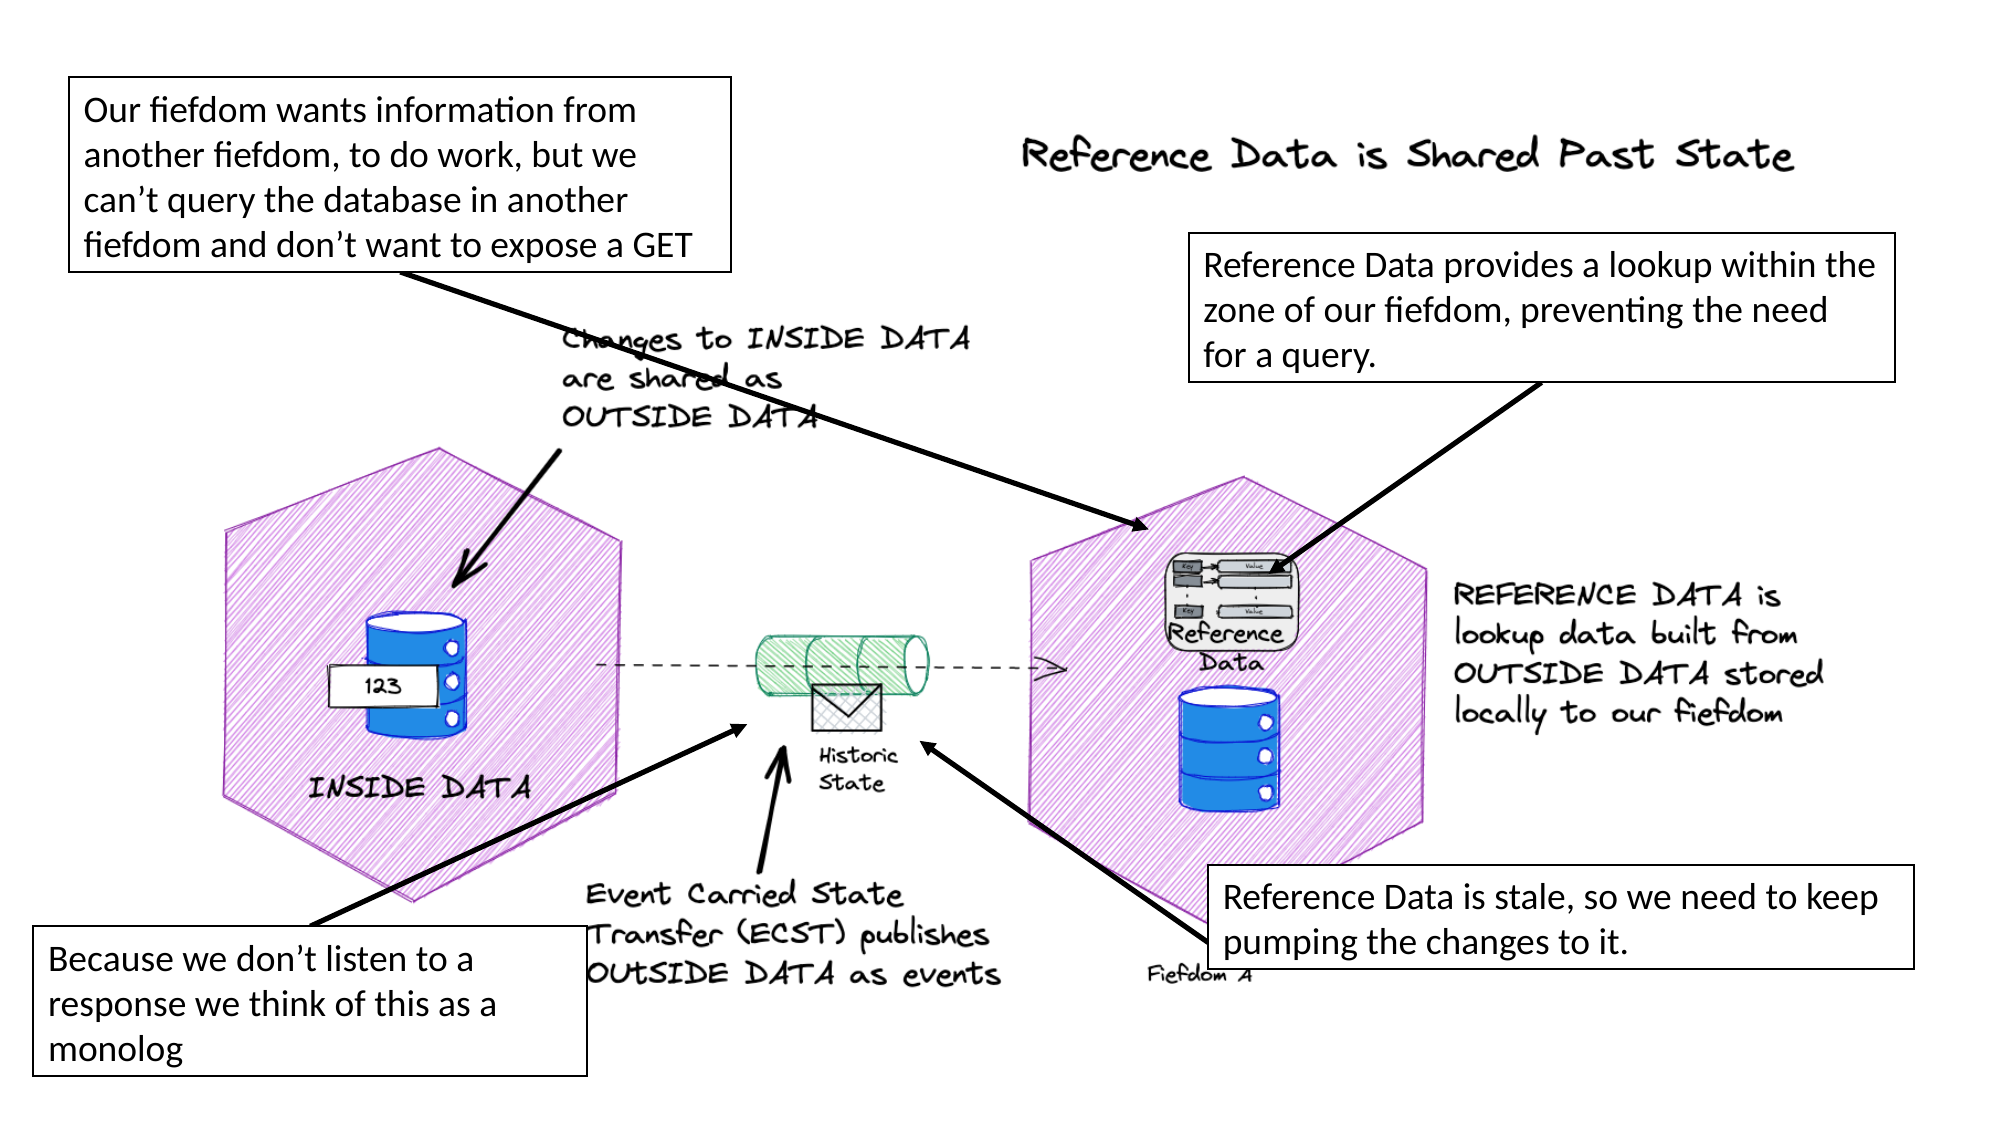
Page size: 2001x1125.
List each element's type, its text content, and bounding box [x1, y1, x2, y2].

text_box Because we don’t listen to a response we think of this as a monolog [32, 925, 588, 1077]
text_box Reference Data provides a lookup within the zone of our fiefdom, preventing the need for a query. [1836, 232, 1896, 383]
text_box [919, 740, 1209, 943]
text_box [400, 274, 1149, 530]
text_box Our fiefdom wants information from another fiefdom, to do work, but we can’t query the database in another fiefdom and don’t want to expose a GET [68, 76, 732, 273]
picture [211, 120, 1836, 1005]
text_box Reference Data is stale, so we need to keep pumping the changes to it. [1836, 864, 1915, 970]
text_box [1268, 384, 1542, 574]
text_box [310, 724, 748, 927]
